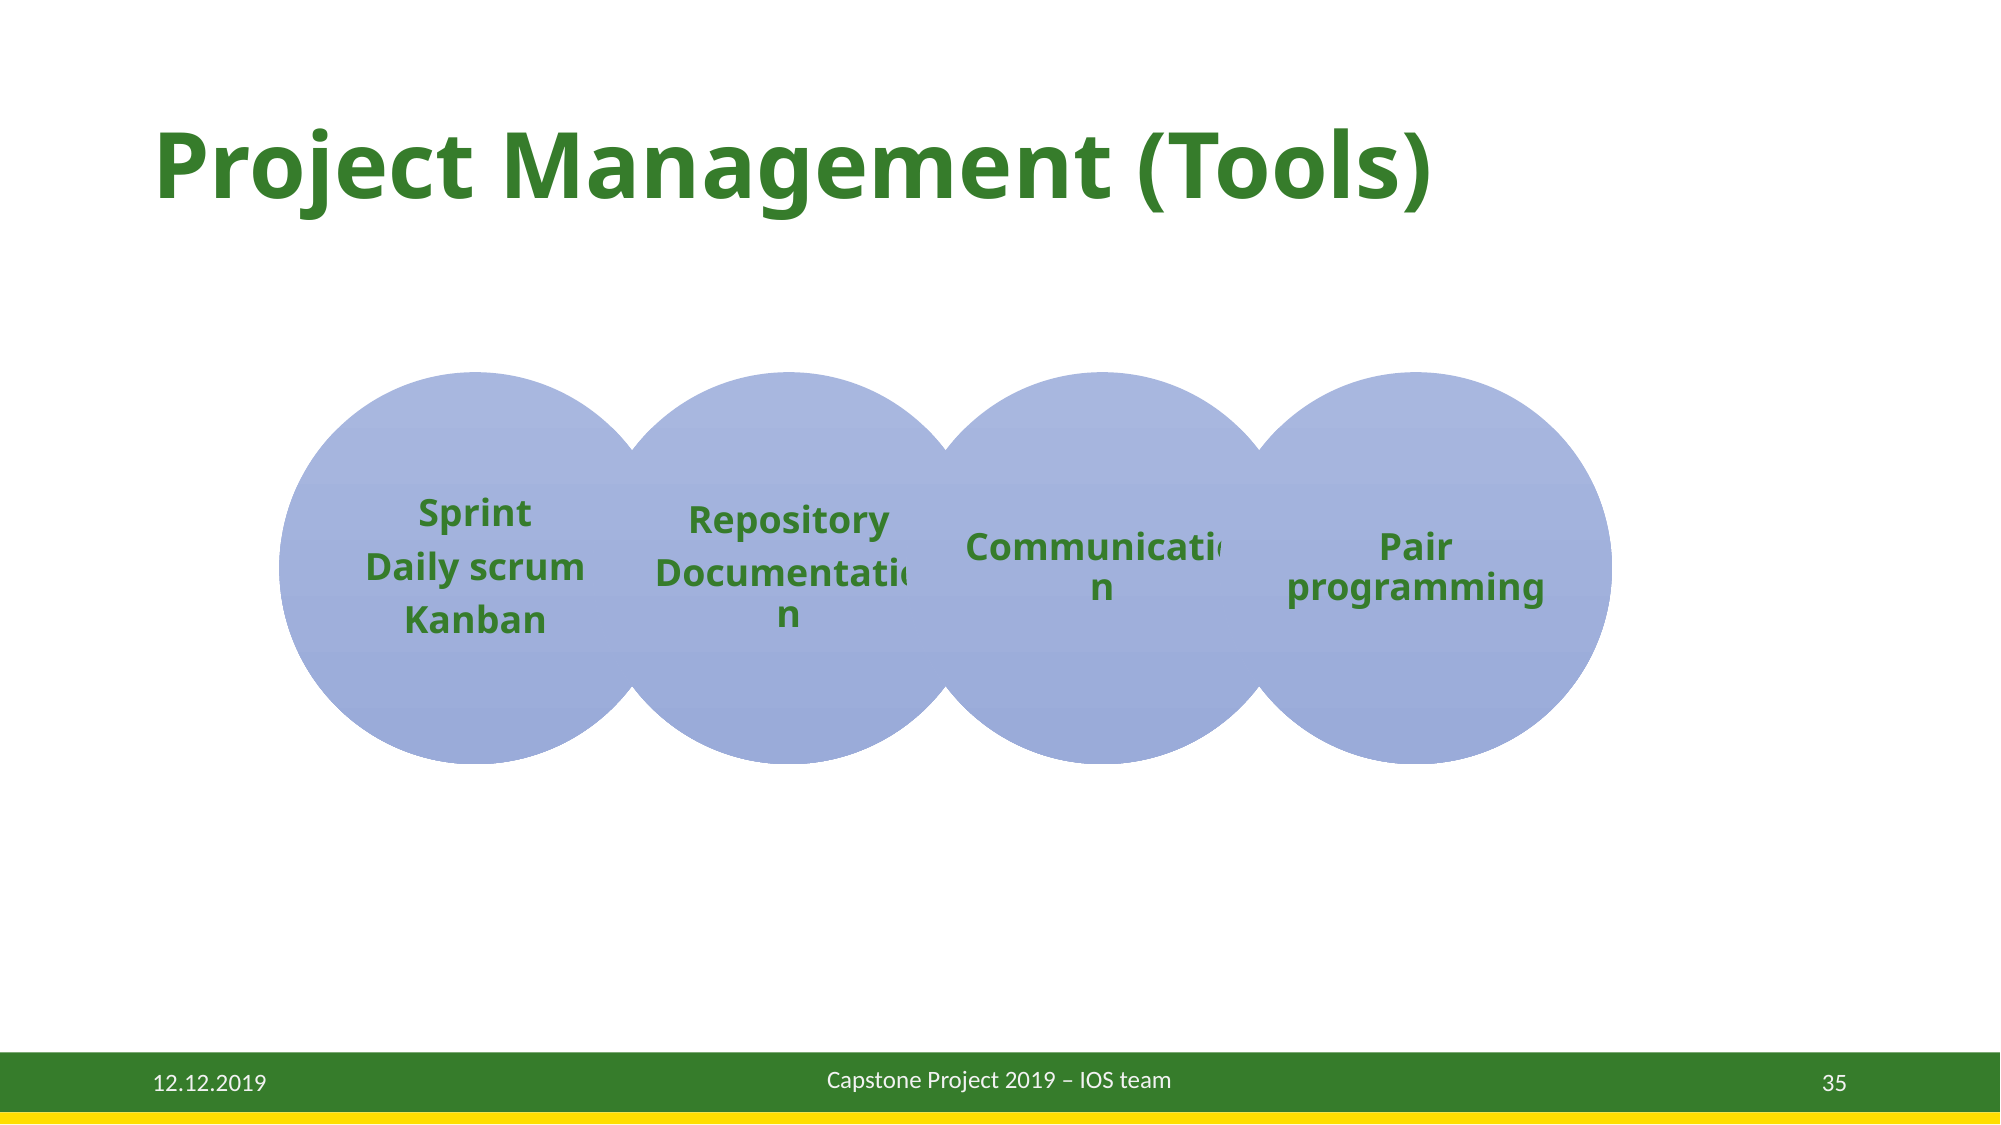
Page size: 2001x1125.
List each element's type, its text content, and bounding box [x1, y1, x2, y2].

footer Capstone Project 2019 – IOS team [662, 1048, 1338, 1109]
text_box Communication [906, 372, 1259, 765]
text_box [1863, 1051, 2000, 1111]
slide_number 35 [1412, 1051, 1863, 1112]
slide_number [137, 1051, 588, 1112]
text_box [0, 1051, 137, 1111]
text_box Pair programming [1219, 372, 1612, 765]
text_box Sprint Daily scrum Kanban [279, 372, 632, 765]
text_box Repository Documentation [592, 372, 946, 765]
text_box [588, 1051, 1412, 1111]
text_box [0, 1111, 2000, 1125]
title Project Management (Tools) [137, 59, 1863, 278]
